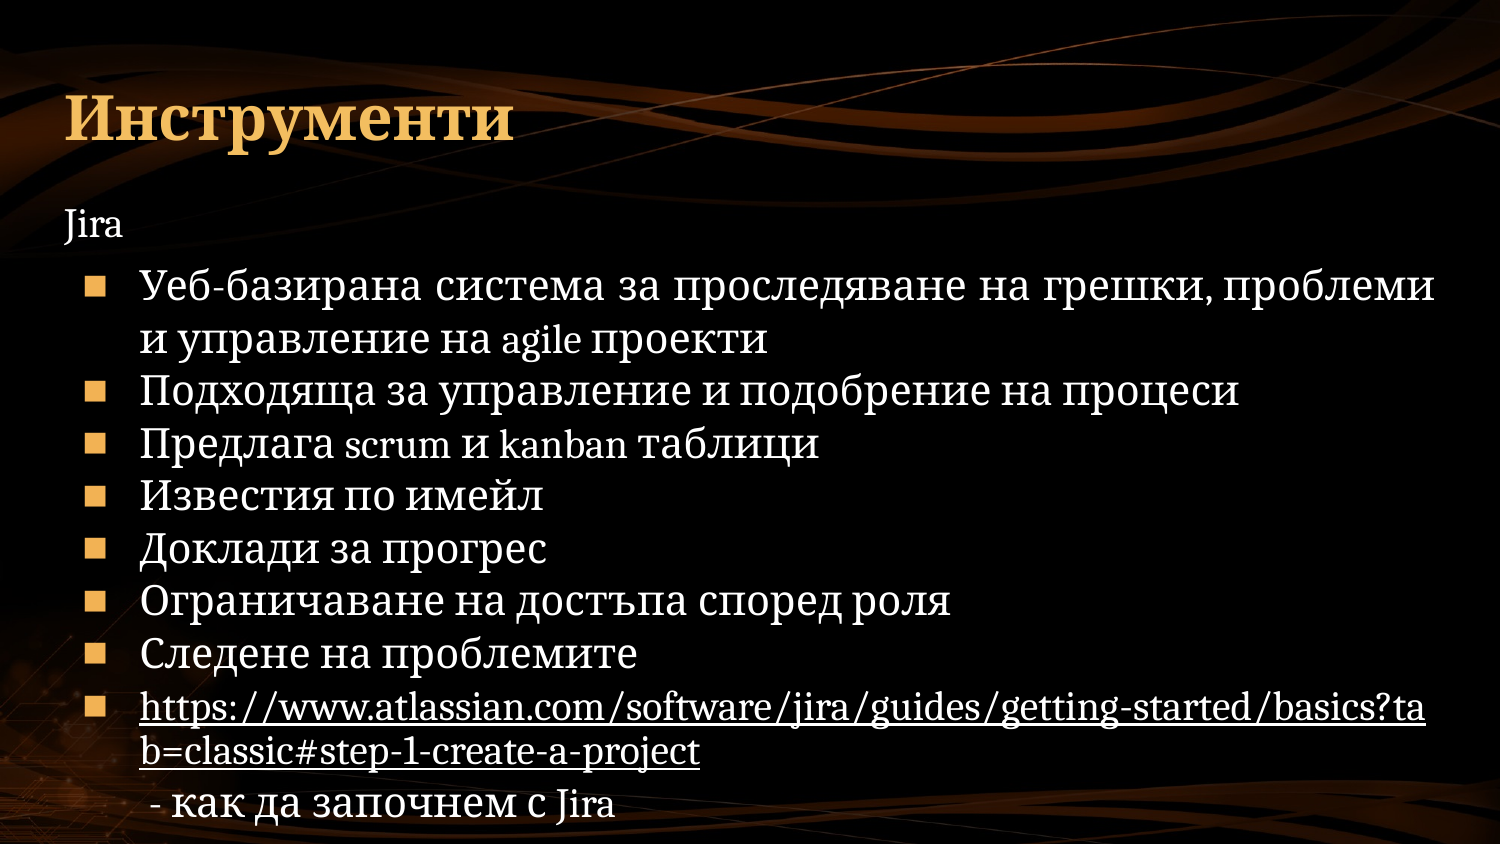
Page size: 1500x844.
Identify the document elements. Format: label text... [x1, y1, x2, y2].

list Jira Уеб-базирана система за проследяване на грешки, проблеми и управление на agile проекти Подходяща за управление и подобрение на процеси Предлага scrum и kanban таблици Известия по имейл Доклади за прогрес Ограничаване на достъпа според роля Следене на проблемите https://www.atlassian.com/software/jira/guides/getting-started/basics?tab=classic#step-1-create-a-project - как да започнем с Jira [51, 189, 1449, 806]
title Инструменти [51, 72, 1449, 167]
picture [0, 0, 1500, 844]
